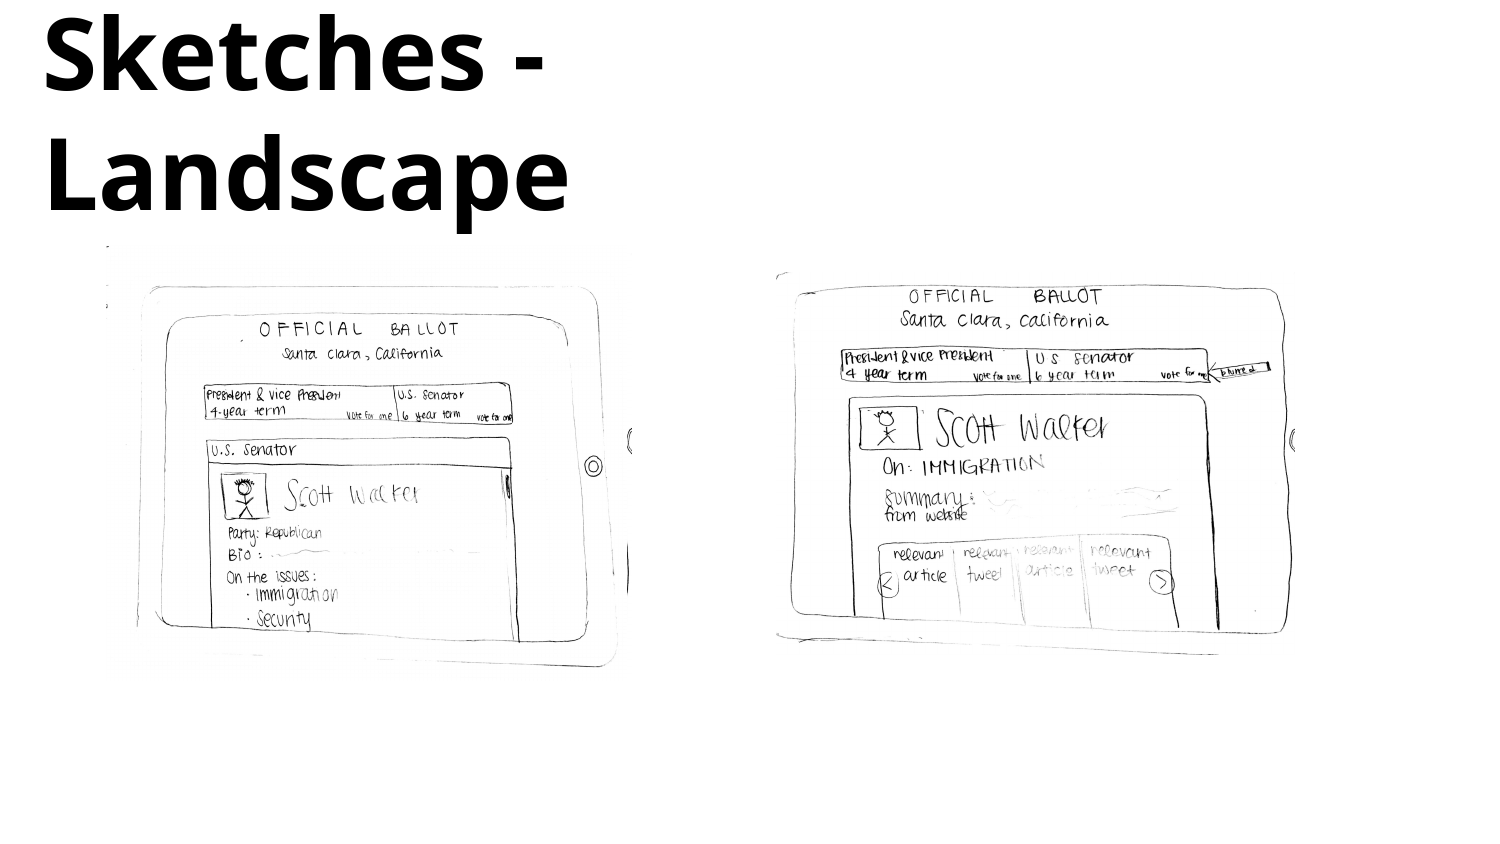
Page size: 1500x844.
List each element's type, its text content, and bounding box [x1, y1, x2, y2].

text_box Sketches - Landscape [27, 36, 1065, 185]
picture [777, 203, 1295, 723]
picture [107, 202, 631, 728]
